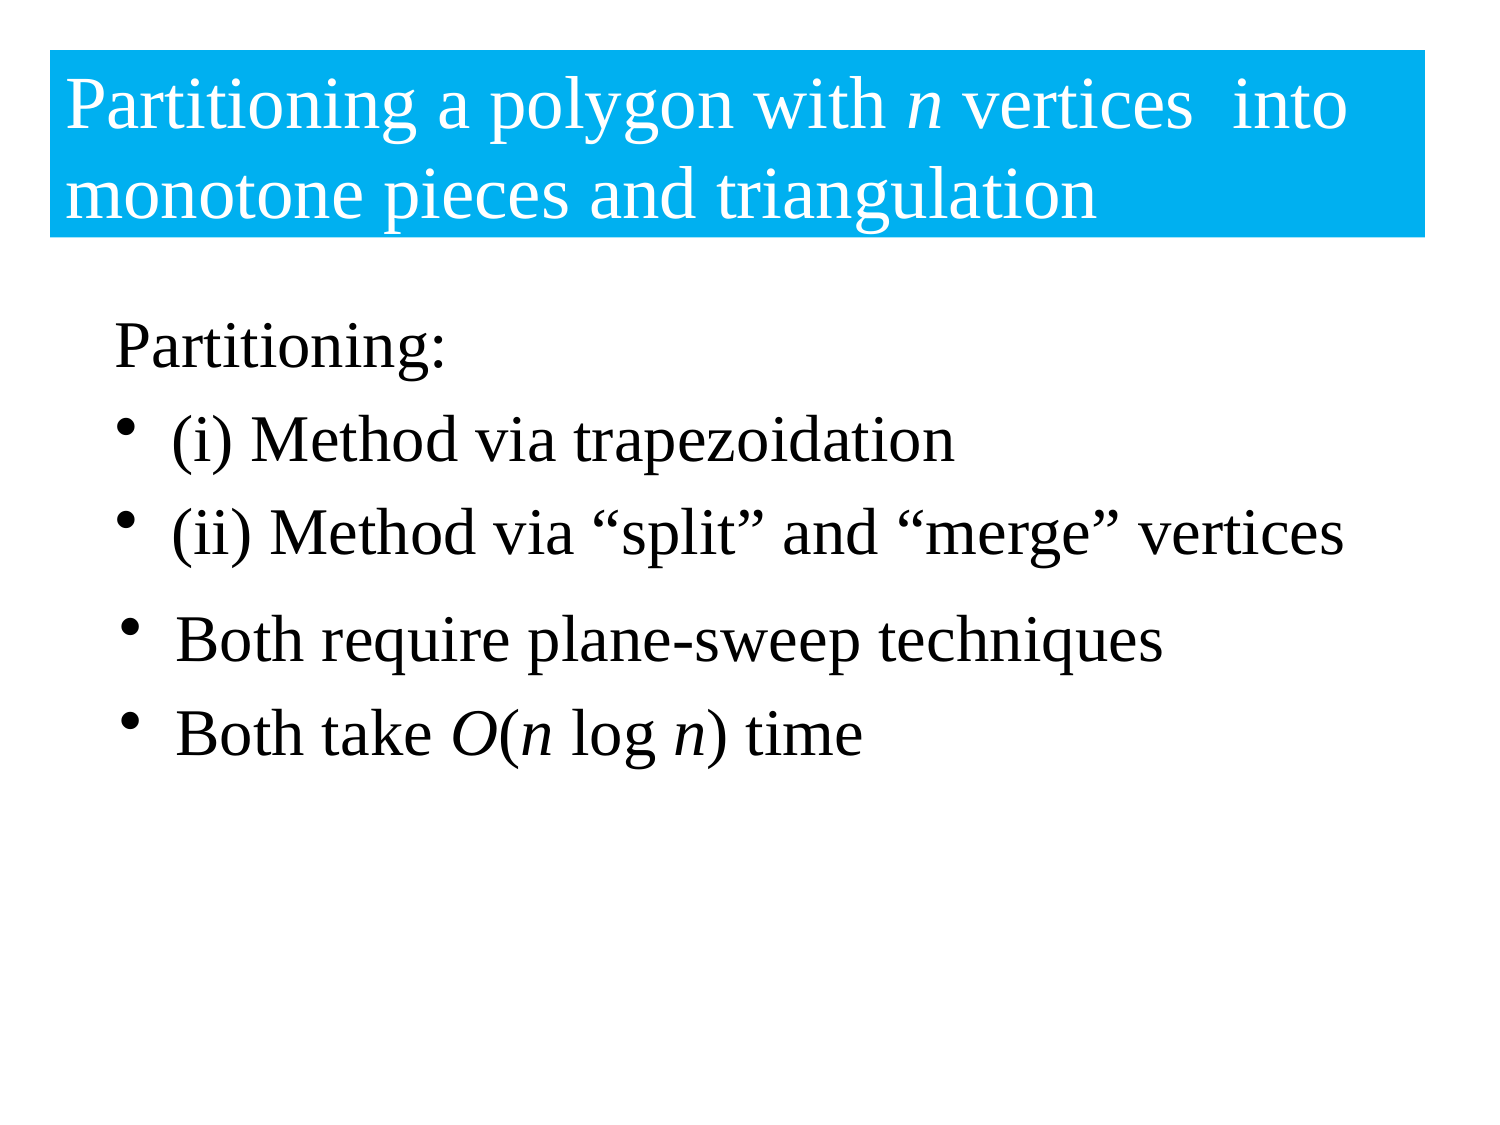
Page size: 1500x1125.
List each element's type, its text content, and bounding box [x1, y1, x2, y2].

text_box Both require plane-sweep techniques Both take O(n log n) time [104, 587, 1380, 813]
list Partitioning: (i) Method via trapezoidation (ii) Method via “split” and “merge” vertices [99, 293, 1375, 482]
title Partitioning a polygon with n vertices into monotone pieces and triangulation [50, 50, 1425, 238]
